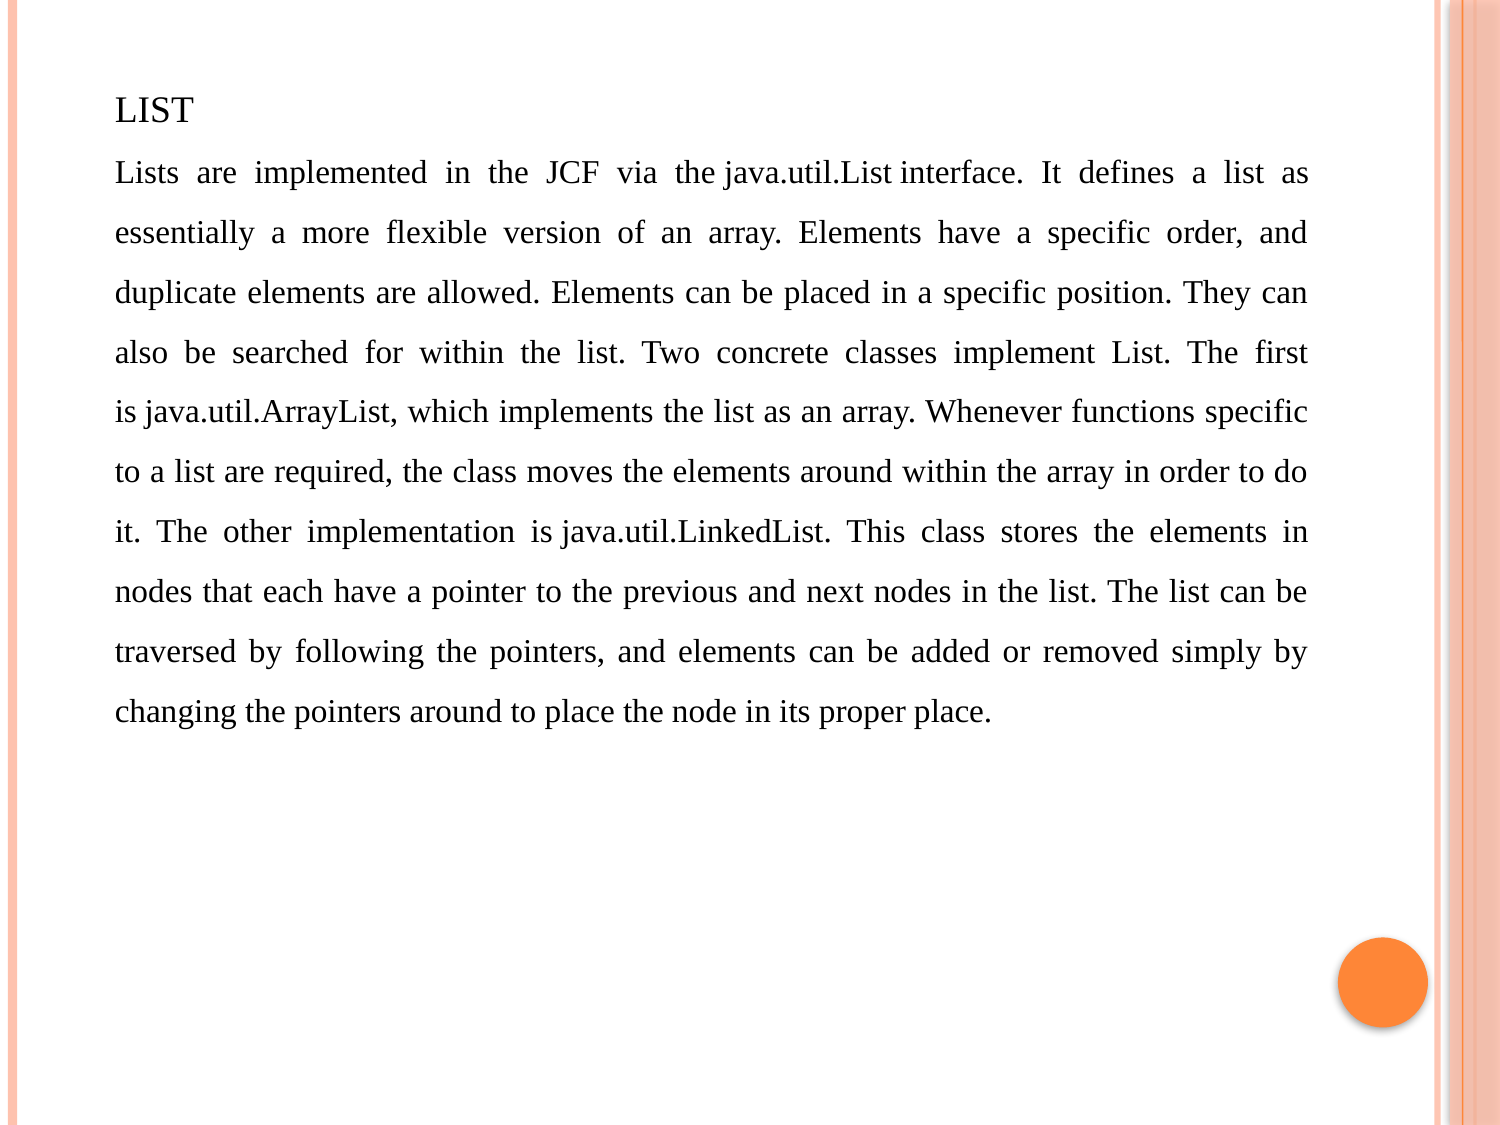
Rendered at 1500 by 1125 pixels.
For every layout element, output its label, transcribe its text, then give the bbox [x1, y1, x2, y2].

text_box LIST Lists are implemented in the JCF via the java.util.List interface. It defines a list as essentially a more flexible version of an array. Elements have a specific order, and duplicate elements are allowed. Elements can be placed in a specific position. They can also be searched for within the list. Two concrete classes implement List. The first is java.util.ArrayList, which implements the list as an array. Whenever functions specific to a list are required, the class moves the elements around within the array in order to do it. The other implementation is java.util.LinkedList. This class stores the elements in nodes that each have a pointer to the previous and next nodes in the list. The list can be traversed by following the pointers, and elements can be added or removed simply by changing the pointers around to place the node in its proper place. [99, 77, 1325, 737]
